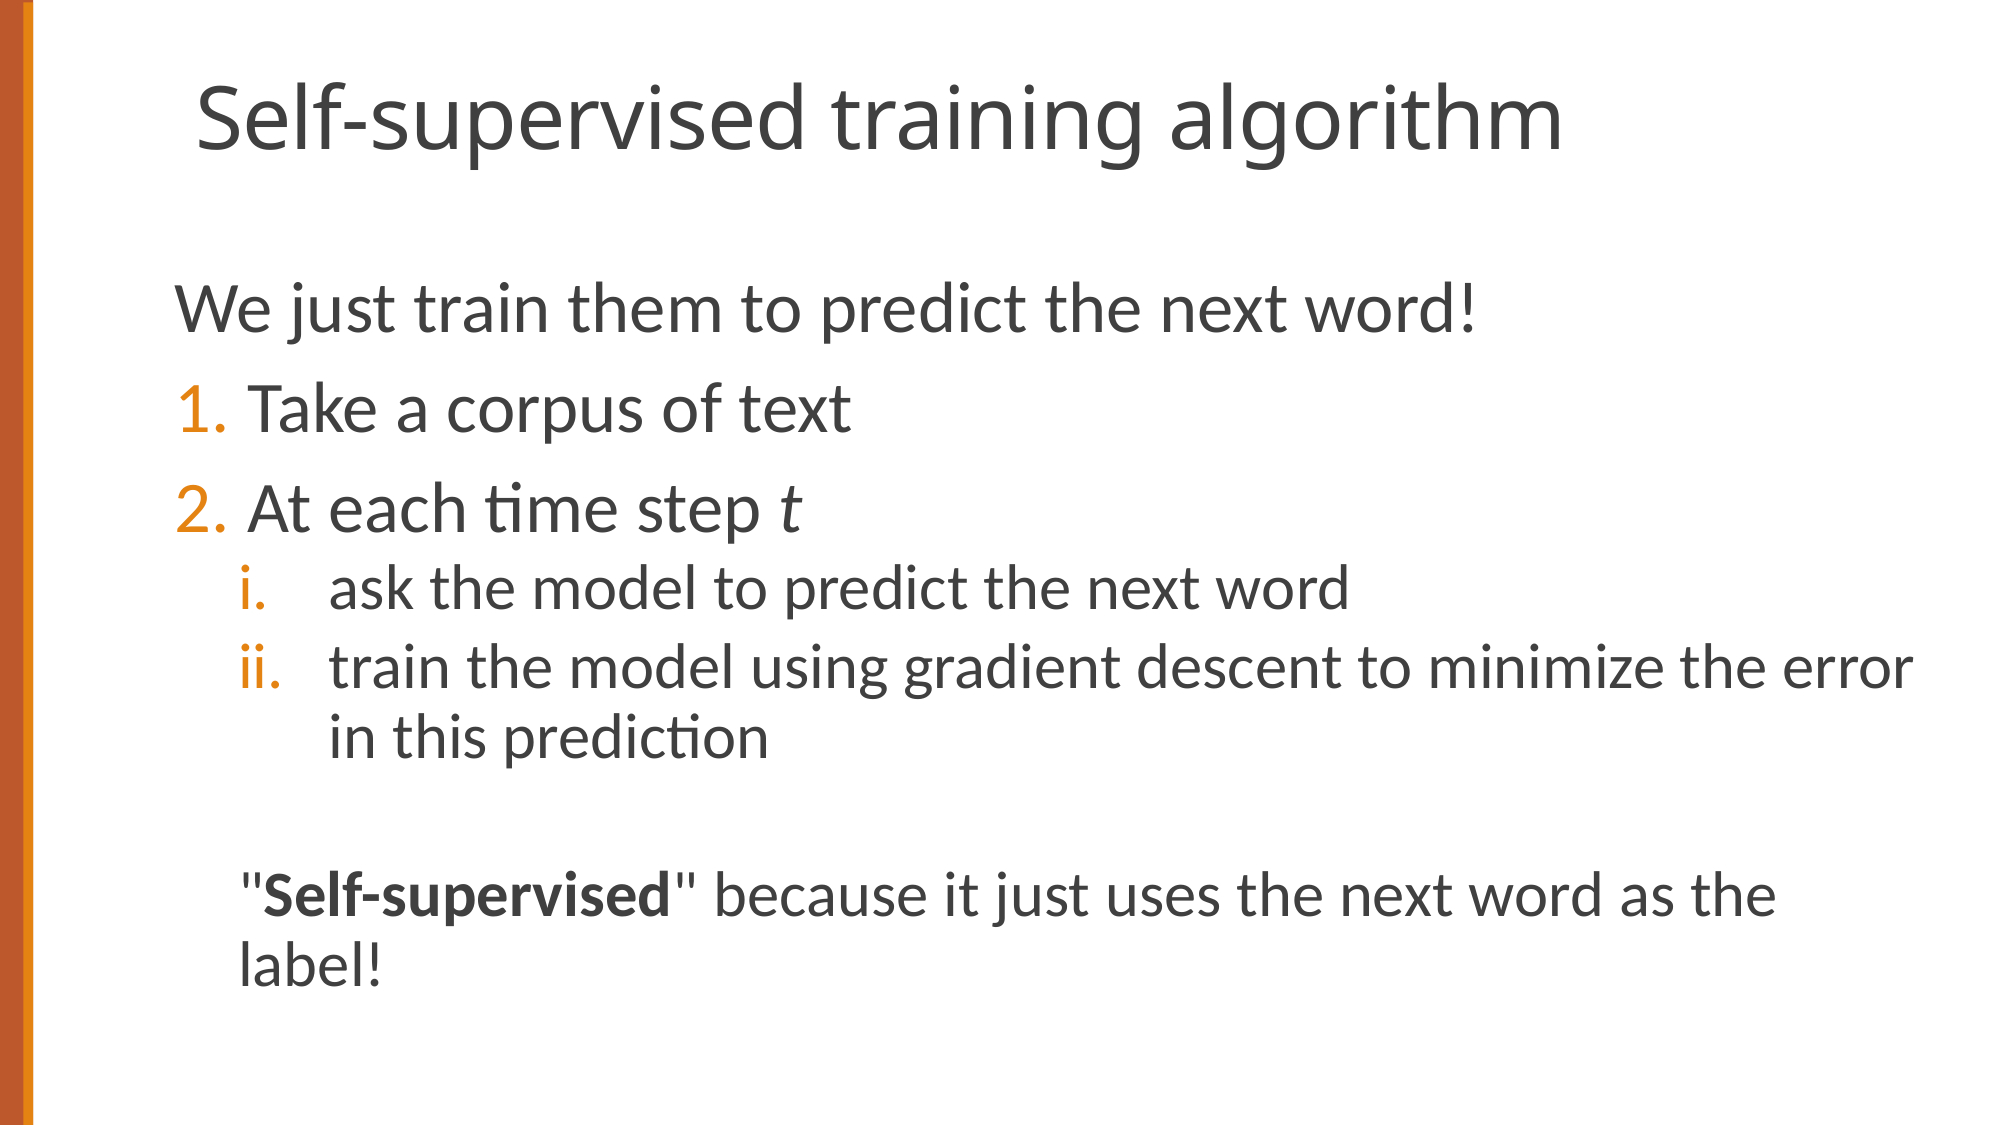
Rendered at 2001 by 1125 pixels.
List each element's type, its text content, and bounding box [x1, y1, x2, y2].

list We just train them to predict the next word! Take a corpus of text At each time step t ask the model to predict the next word train the model using gradient descent to minimize the error in this prediction "Self-supervised" because it just uses the next word as the label! [174, 262, 1938, 1013]
title Self-supervised training algorithm [180, 26, 1830, 175]
